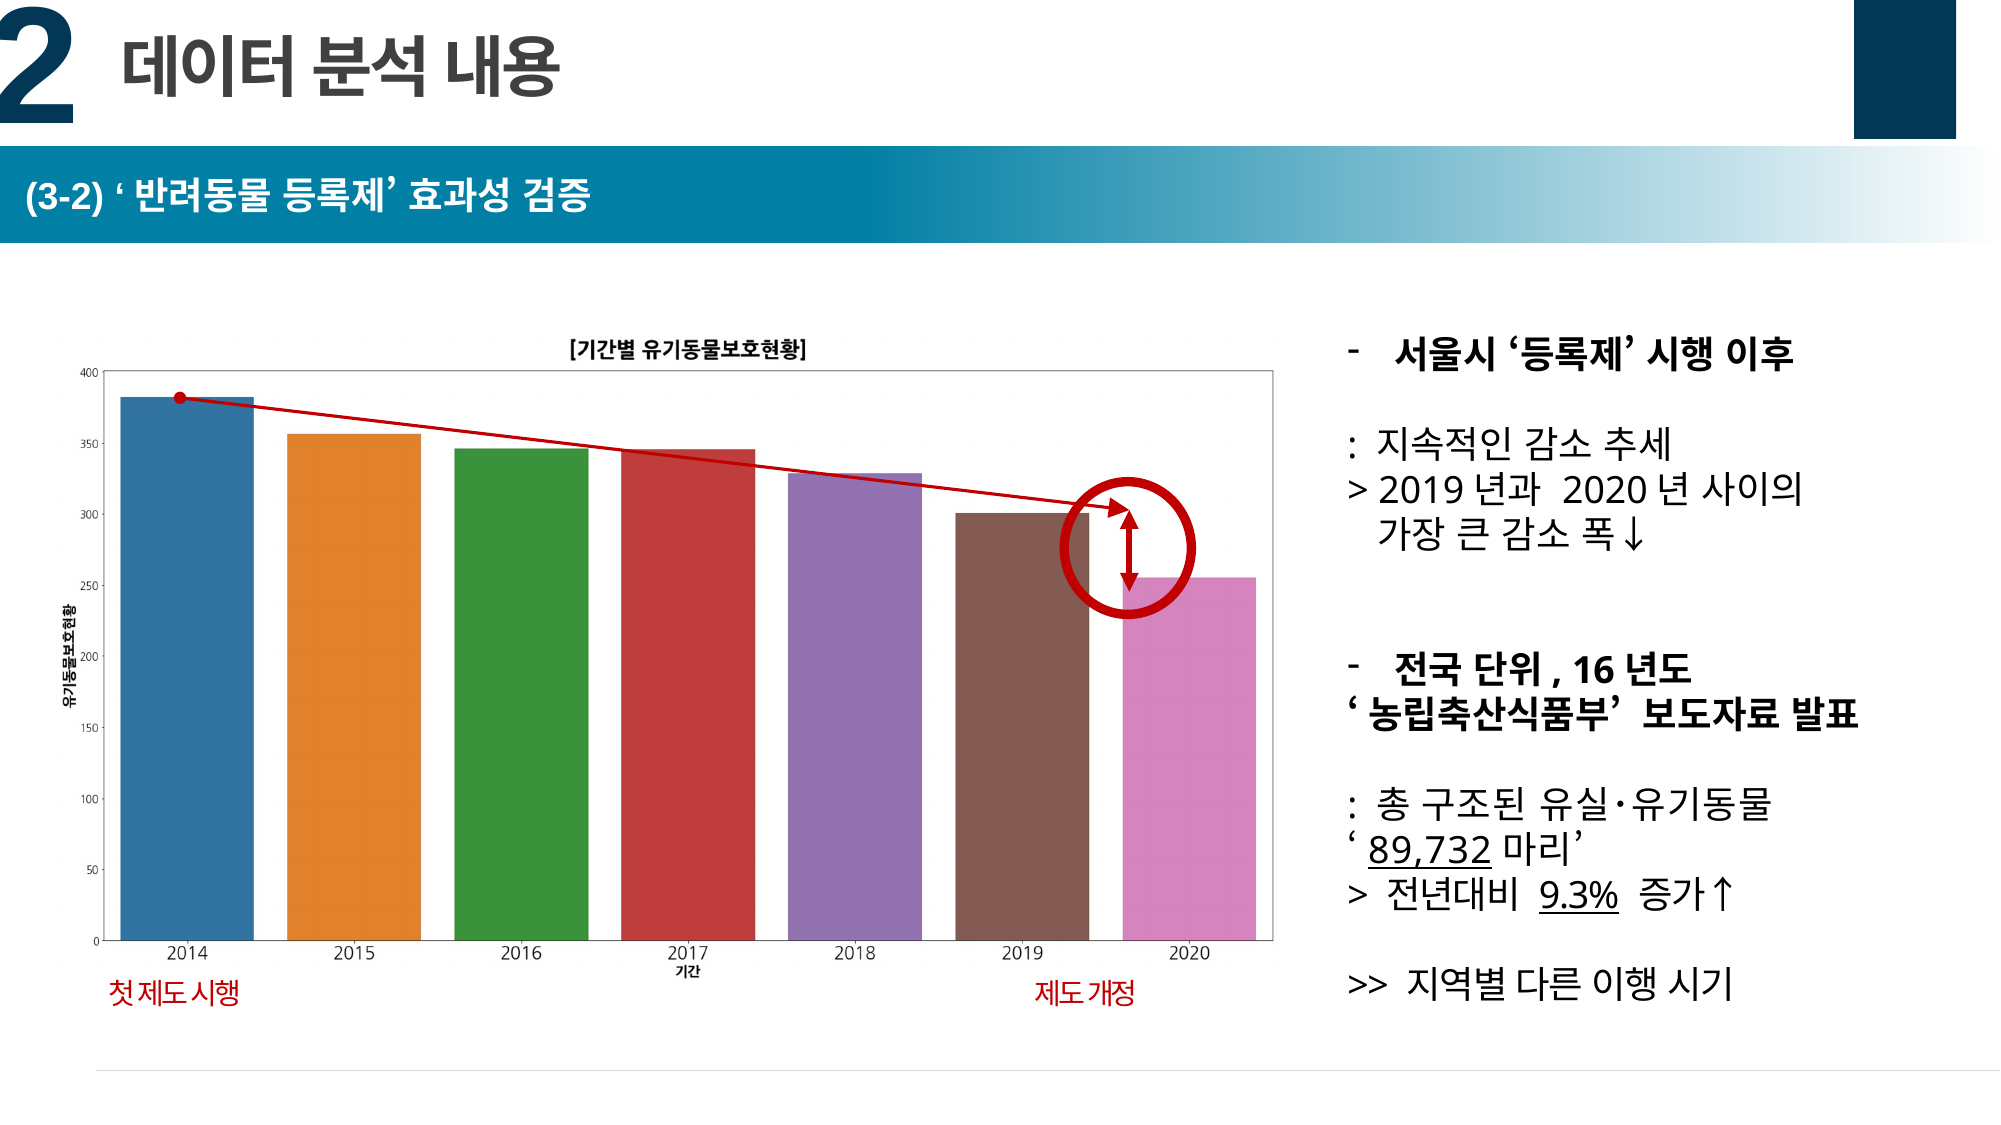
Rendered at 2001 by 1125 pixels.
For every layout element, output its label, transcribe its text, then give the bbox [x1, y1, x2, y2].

text_box 제도 개정 [1019, 988, 1206, 1018]
text_box 데이터 분석 내용 [105, 17, 579, 112]
text_box (3-2) ‘반려동물 등록제’ 효과성 검증 [0, 146, 2000, 244]
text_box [179, 397, 1130, 511]
text_box 첫 제도 시행 [93, 988, 325, 1018]
picture [43, 323, 1286, 988]
text_box 서울시 ‘등록제’ 시행 이후 : 지속적인 감소 추세 > 2019년과 2020년 사이의 가장 큰 감소 폭↓ 전국 단위, 16년도 ‘농립축산식품부’ 보도자료 발표 : 총 구조된 유실･유기동물 ‘89,732마리’ > 전년대비 9.3% 증가↑ >> 지역별 다른 이행 시기 [1332, 323, 1934, 1014]
